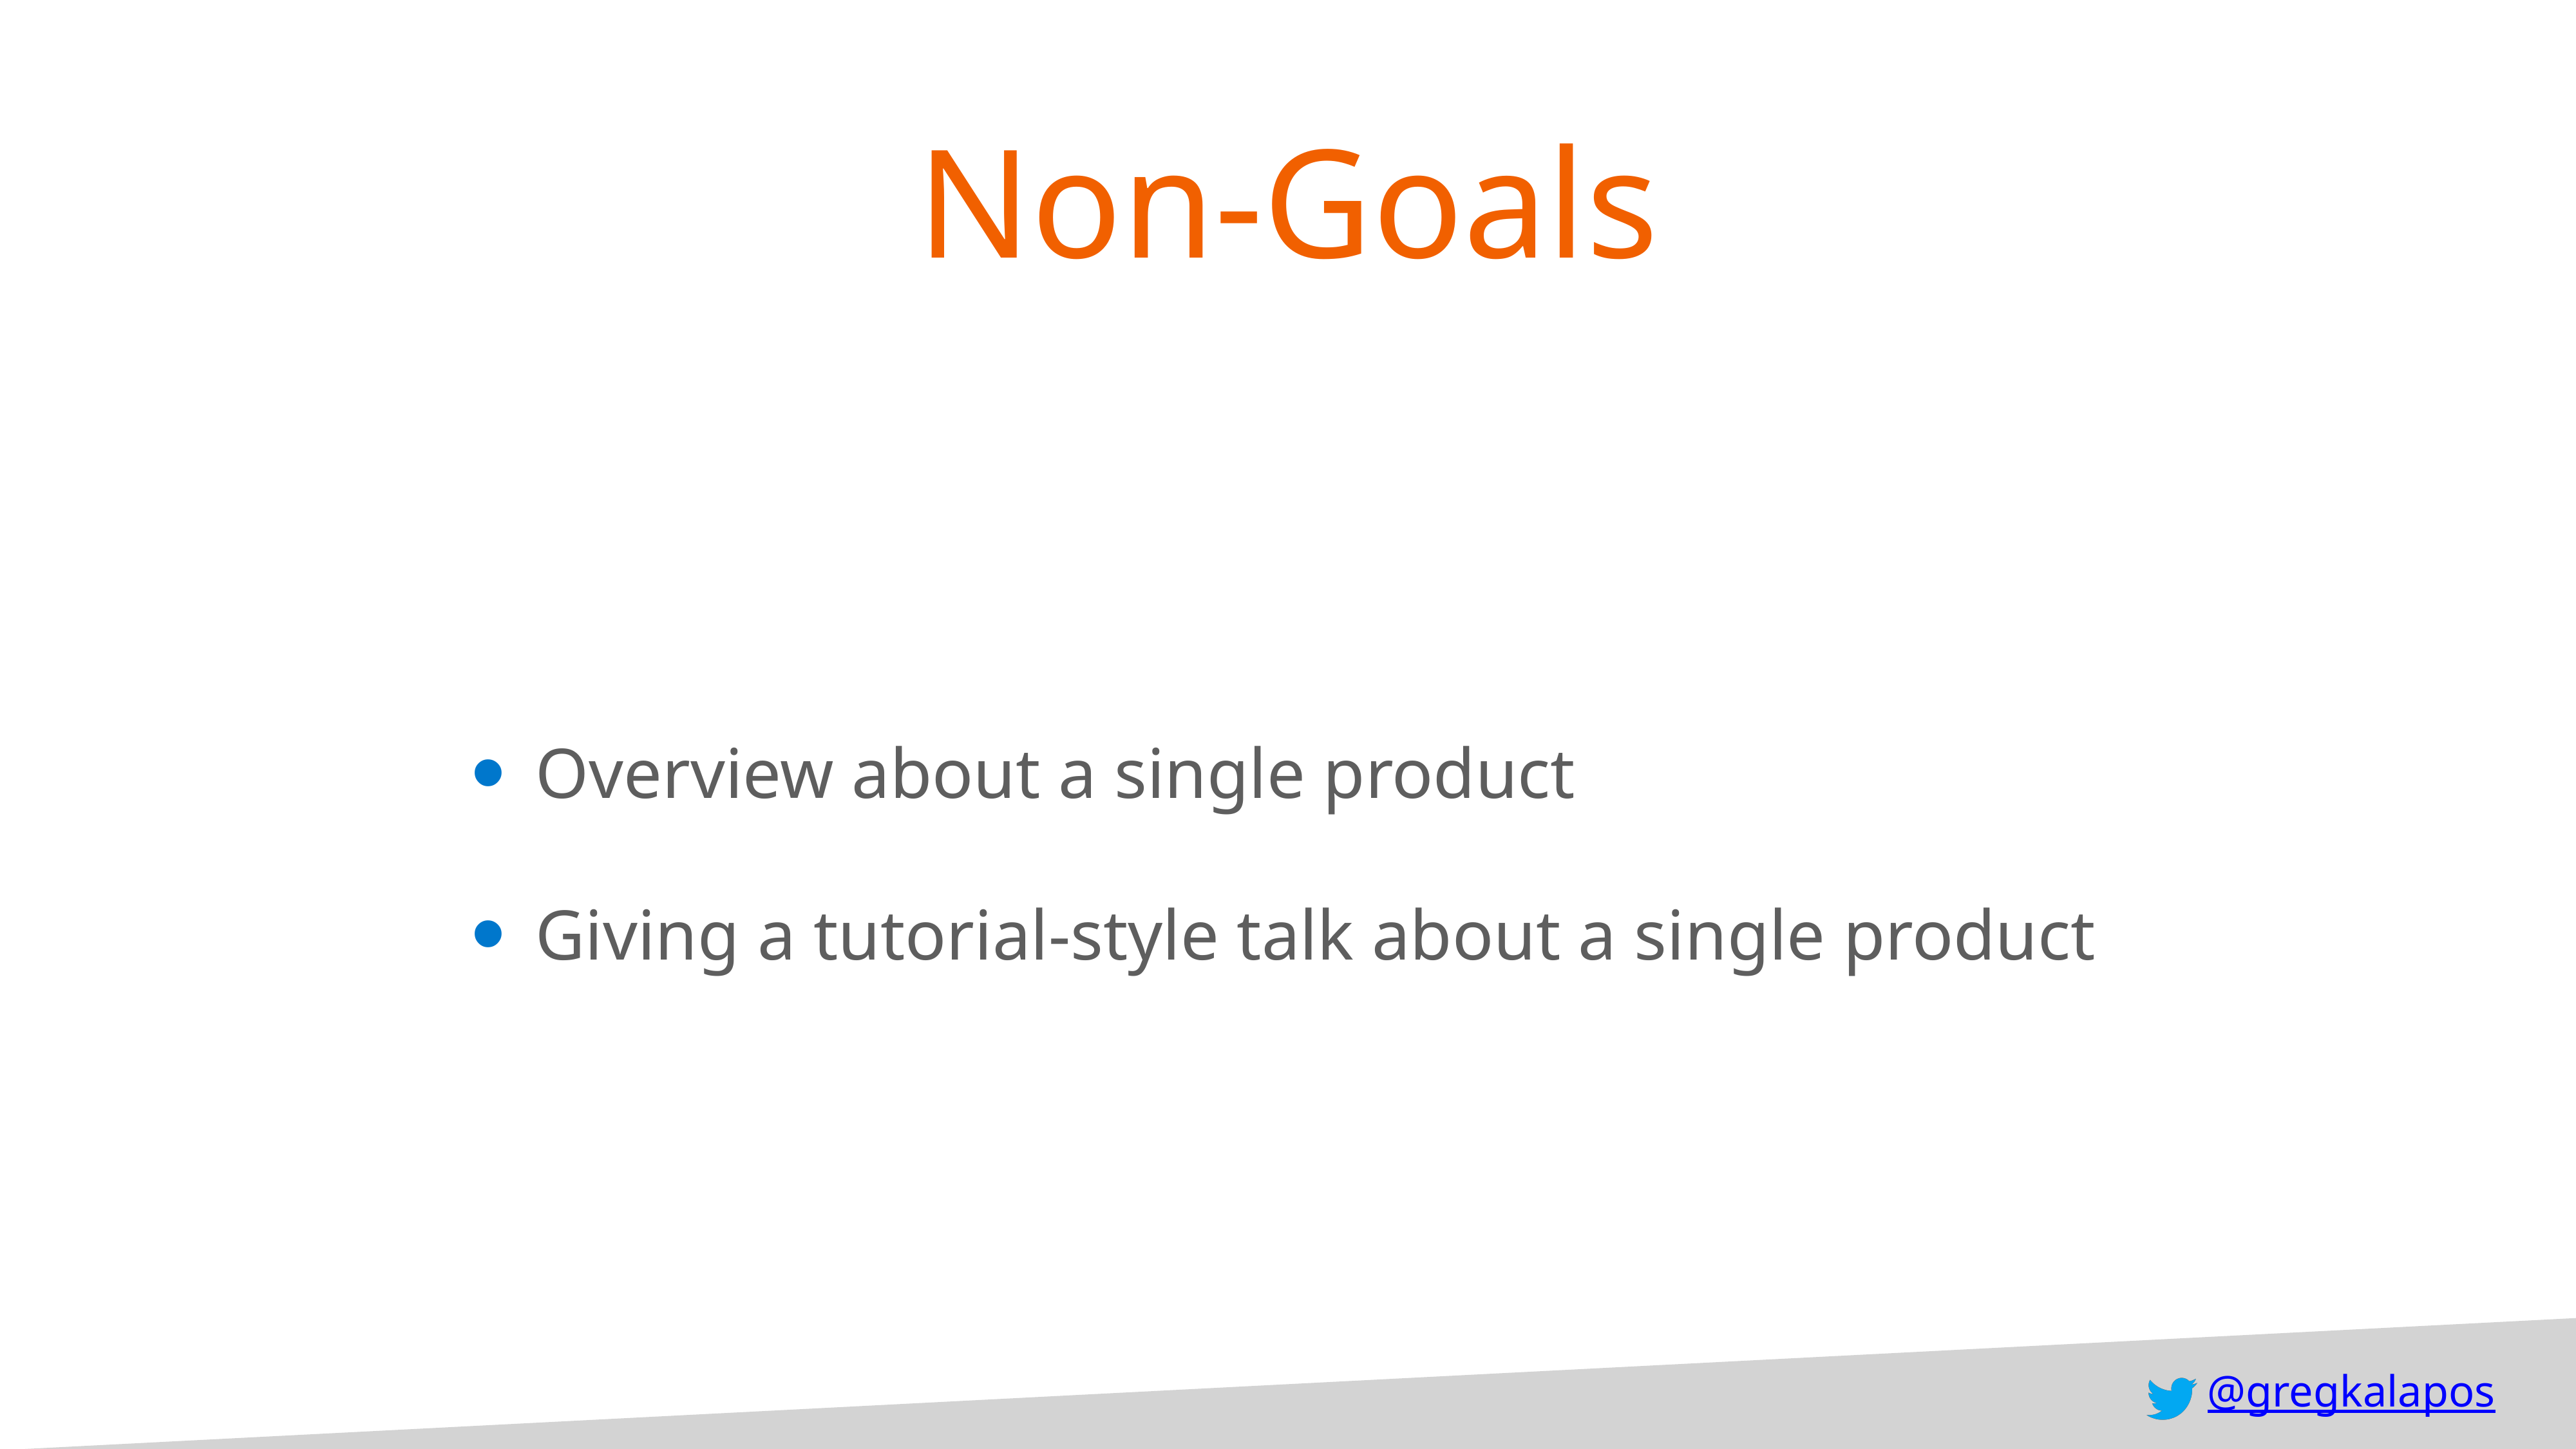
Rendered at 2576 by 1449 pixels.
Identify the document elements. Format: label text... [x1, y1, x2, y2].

title Non-Goals [463, 37, 2113, 359]
picture [2146, 1373, 2197, 1425]
list Overview about a single product Giving a tutorial-style talk about a single product [463, 384, 2113, 1320]
